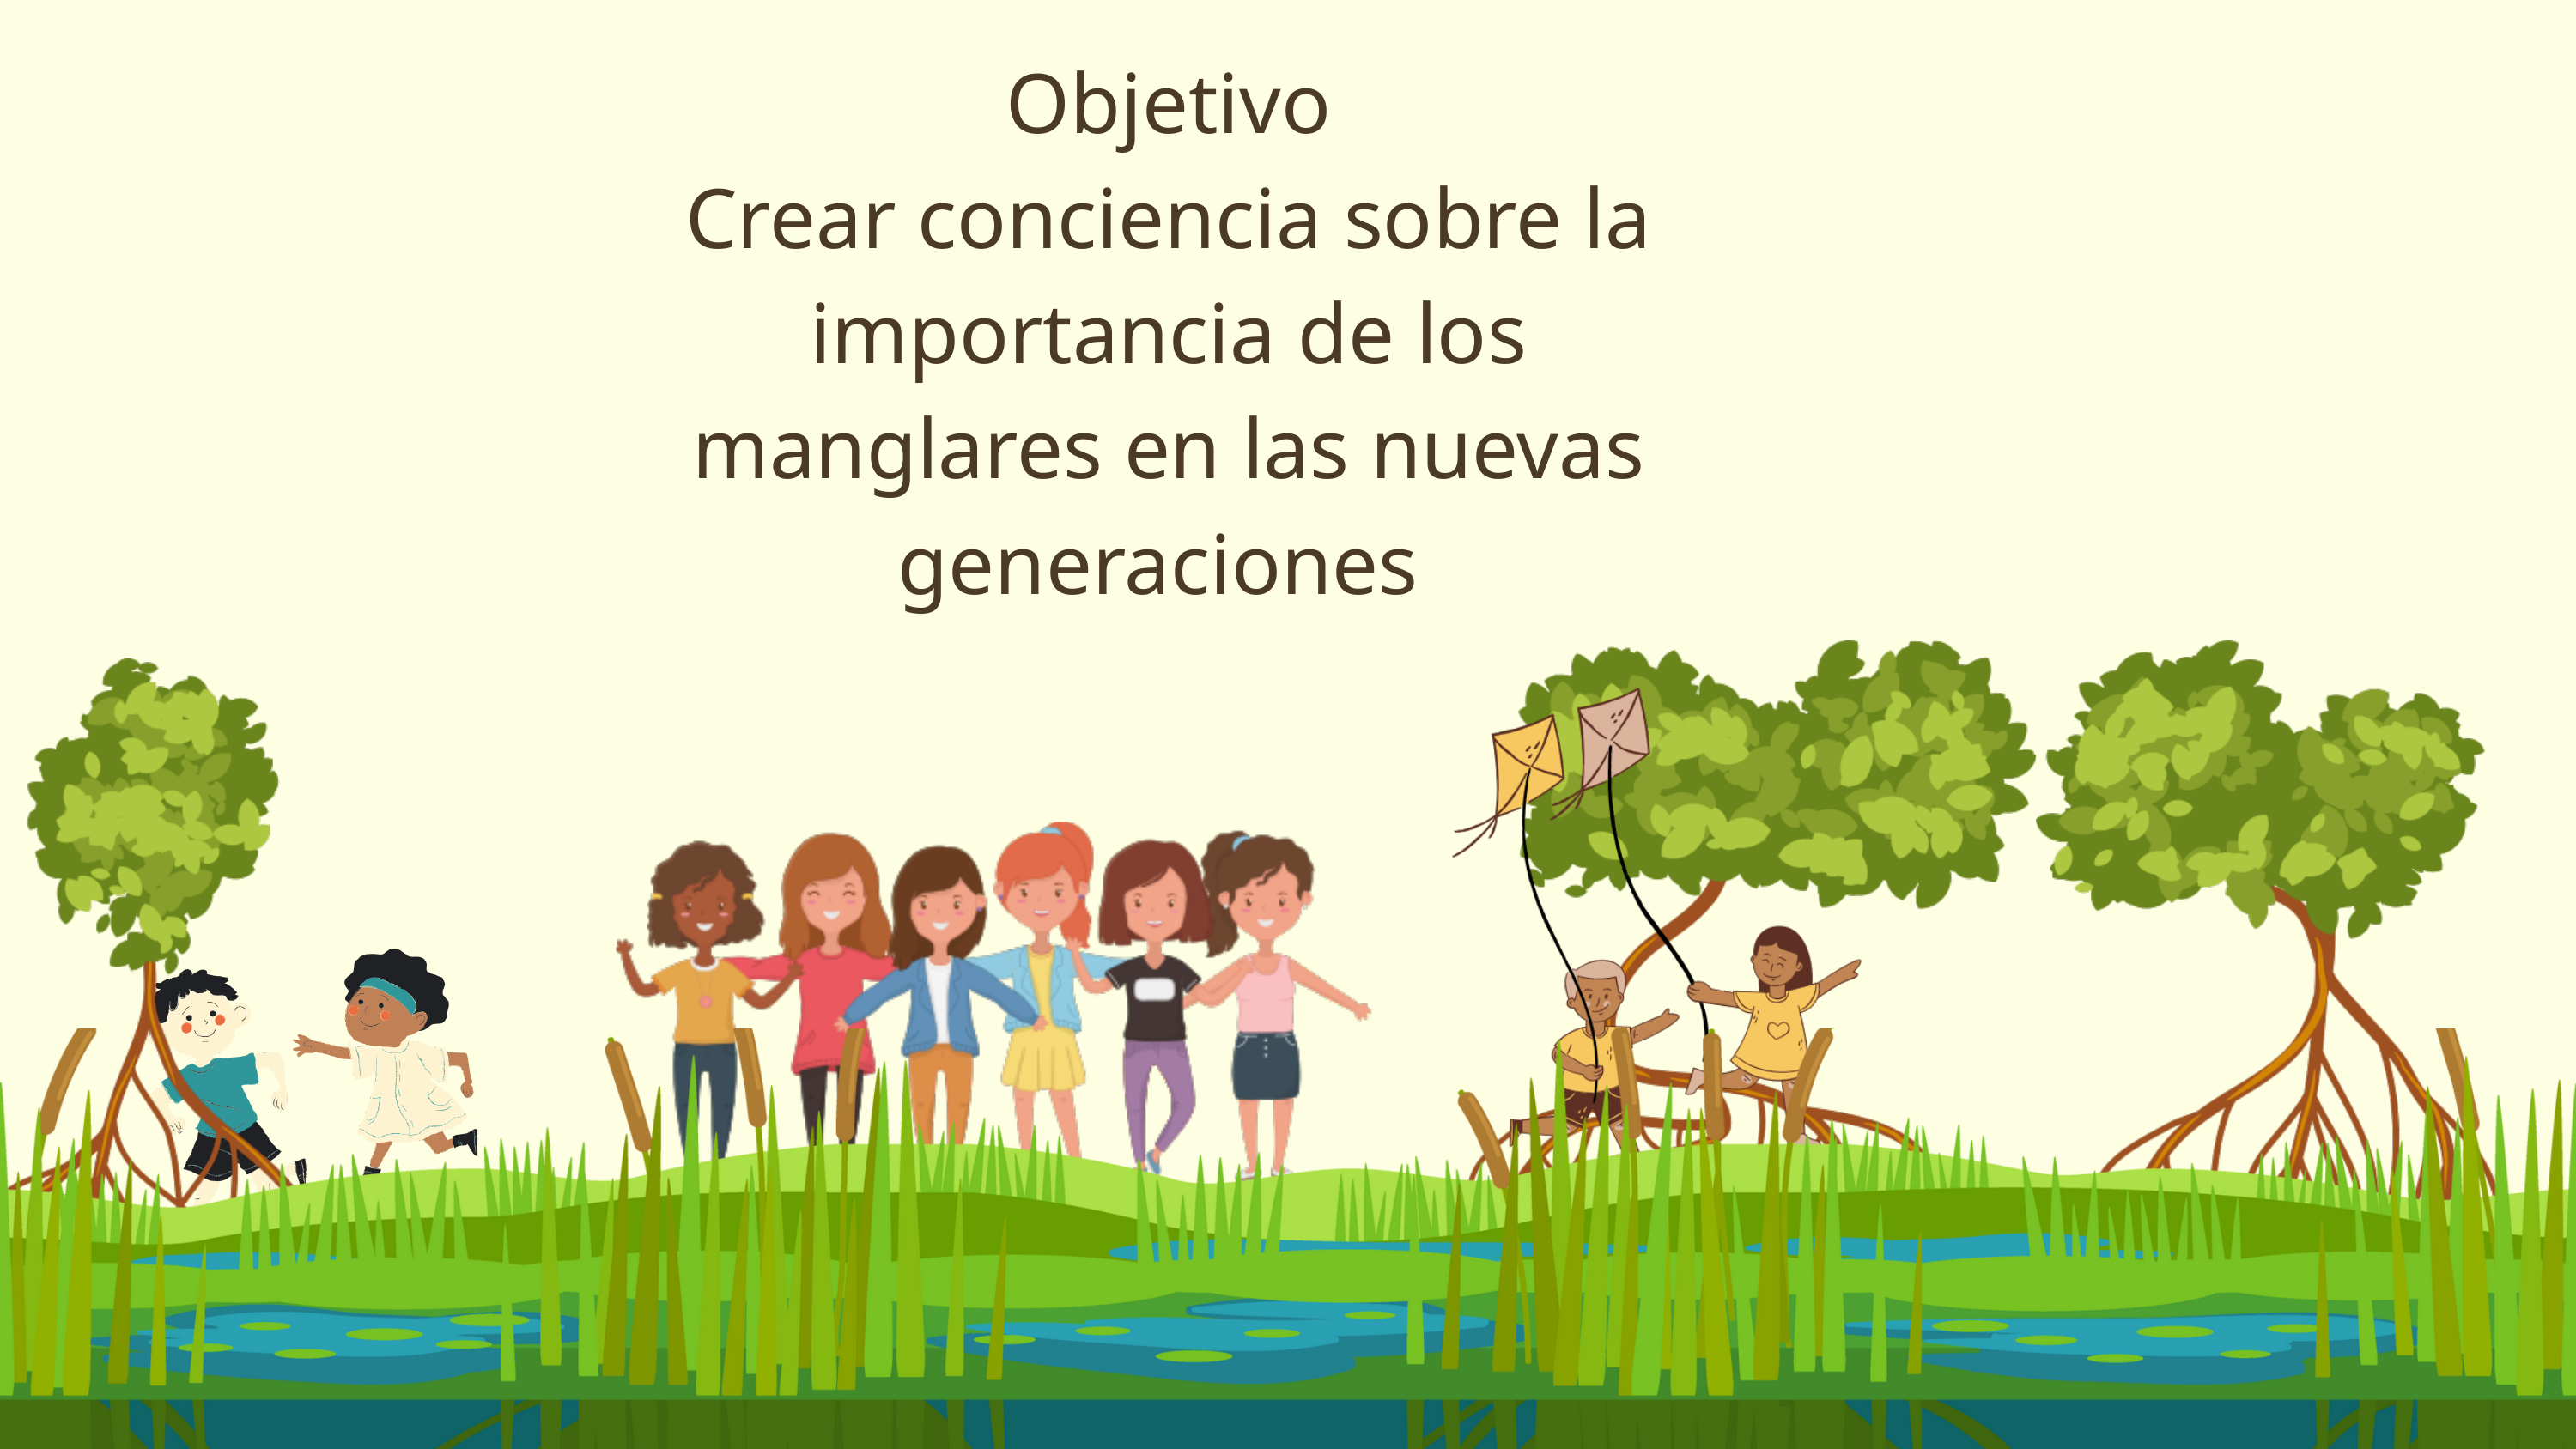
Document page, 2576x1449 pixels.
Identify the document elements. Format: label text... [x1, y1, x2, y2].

text_box [0, 658, 316, 1028]
text_box Objetivo Crear conciencia sobre la importancia de los manglares en las nuevas generaciones [680, 34, 1657, 611]
text_box [316, 949, 478, 1028]
text_box [616, 822, 1374, 1028]
text_box [2037, 640, 2506, 1028]
text_box [0, 1028, 2576, 1449]
text_box [1452, 688, 1862, 1028]
text_box [1461, 640, 2037, 1028]
